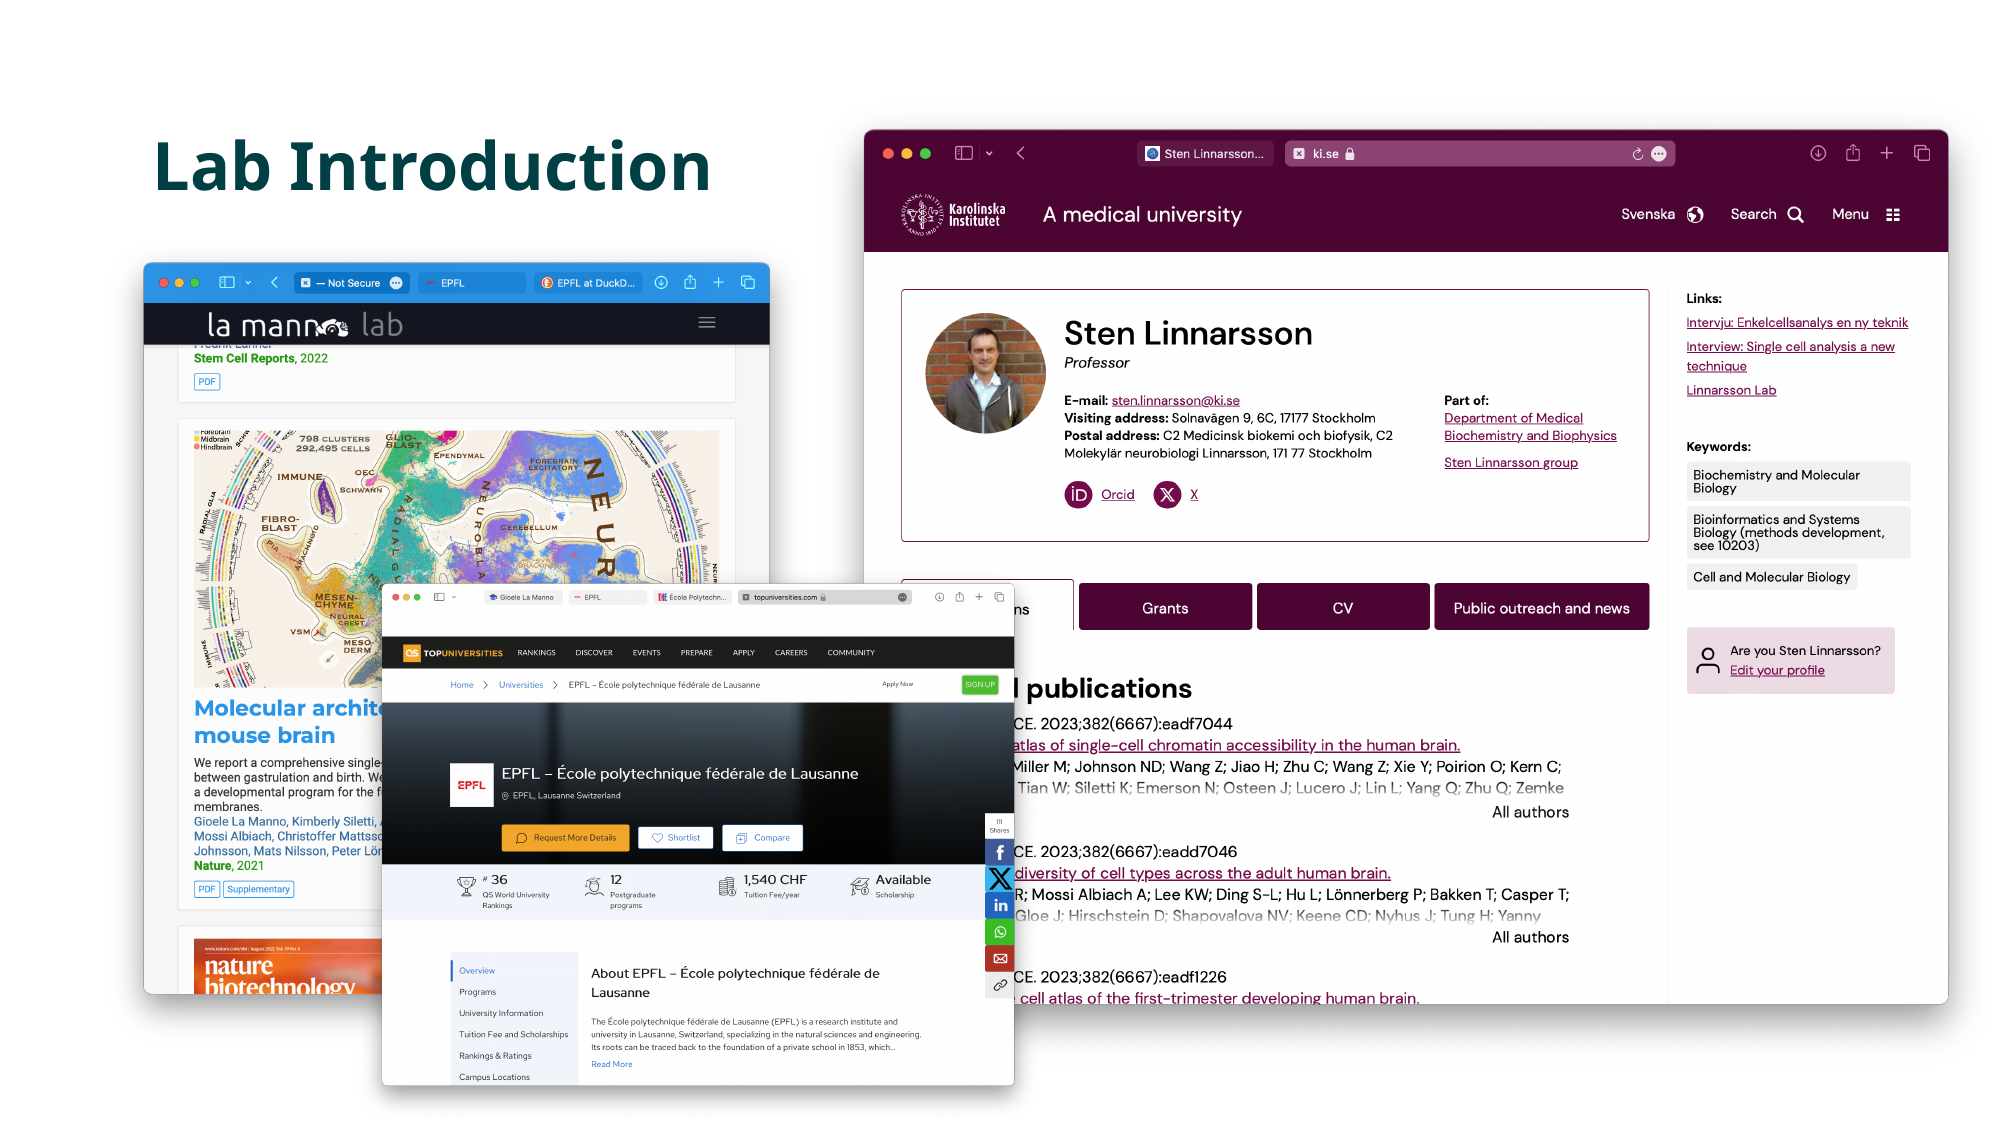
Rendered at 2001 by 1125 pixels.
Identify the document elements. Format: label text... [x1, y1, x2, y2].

title Lab Introduction [137, 59, 1863, 233]
picture [100, 94, 2000, 1125]
